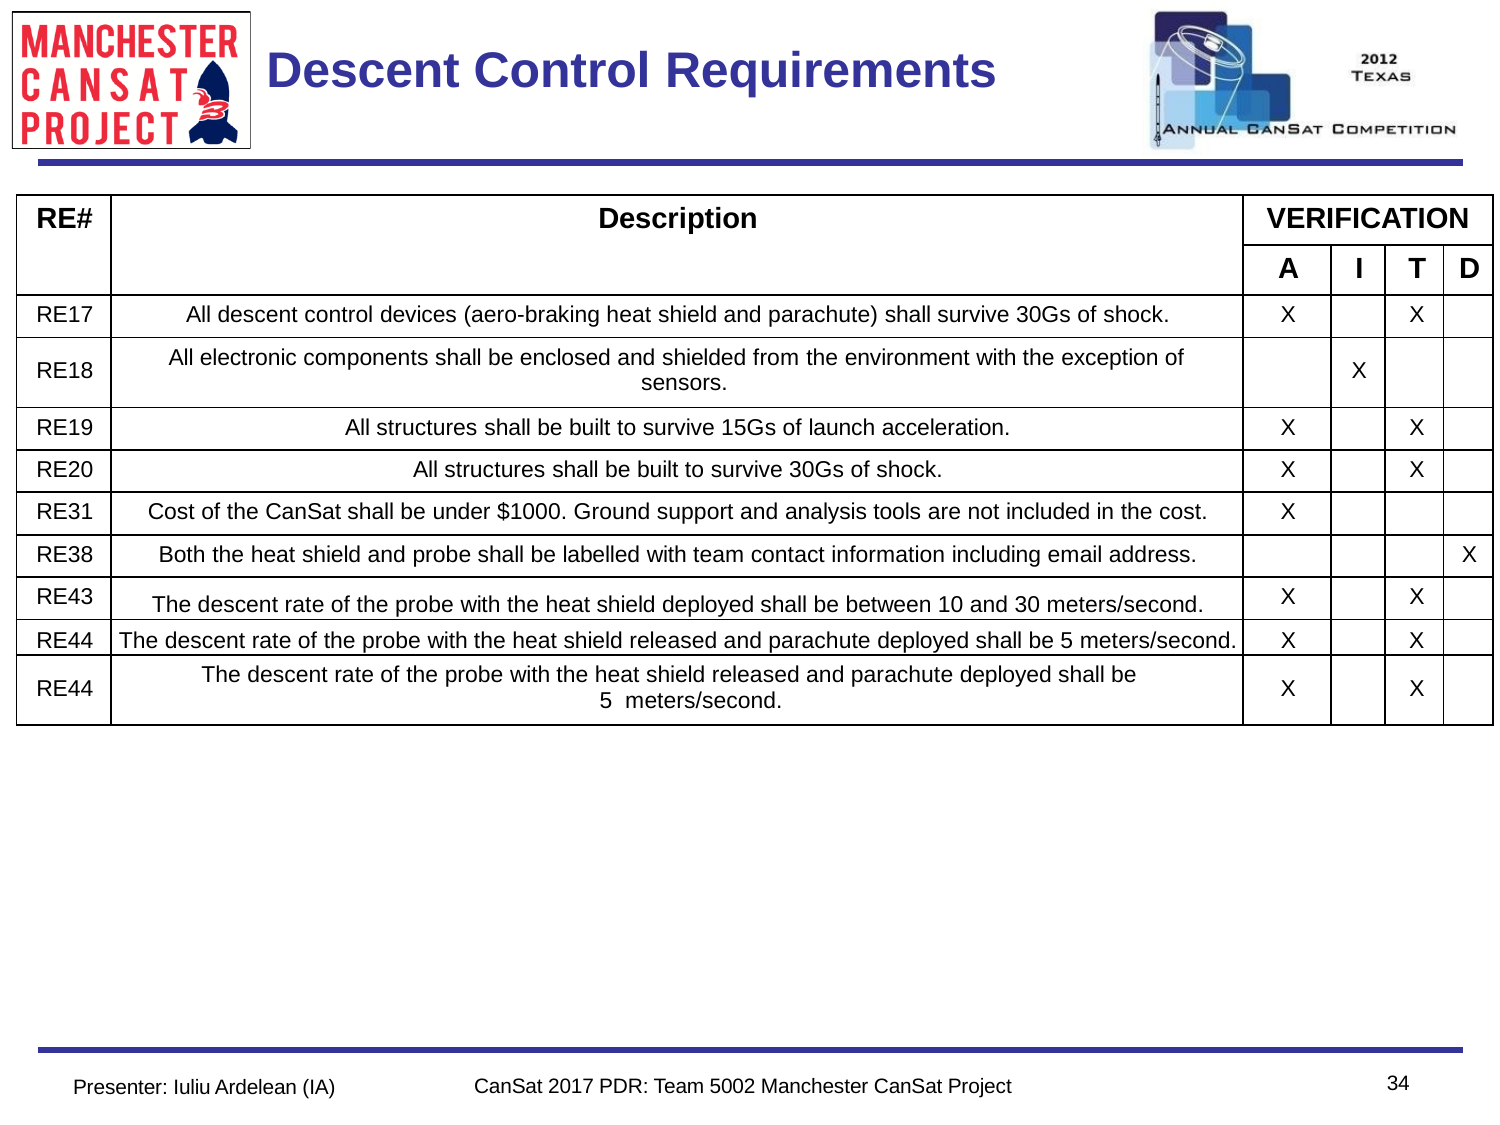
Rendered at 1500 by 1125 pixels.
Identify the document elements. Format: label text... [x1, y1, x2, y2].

table_cell The descent rate of the probe with the heat shield released and parachute deployed shall be 5 meters/second. [112, 620, 1242, 654]
text_box [1142, 1, 1458, 156]
table_cell X [1332, 338, 1384, 407]
table_cell All electronic components shall be enclosed and shielded from the environment with the exception of sensors. [112, 338, 1242, 407]
table_cell All descent control devices (aero-braking heat shield and parachute) shall survive 30Gs of shock. [112, 296, 1242, 337]
table_cell [1386, 536, 1443, 576]
table_header Description [112, 196, 1242, 294]
table_cell RE19 [17, 408, 110, 449]
table_cell Cost of the CanSat shall be under $1000. Ground support and analysis tools are not included in the cost. [112, 493, 1242, 534]
table_cell [1386, 493, 1443, 534]
table_cell X [1386, 408, 1443, 449]
table_cell RE31 [17, 493, 110, 534]
table_cell X [1386, 296, 1443, 337]
table_cell X [1386, 620, 1443, 654]
table_cell [1332, 536, 1384, 576]
text_box Presenter: Iuliu Ardelean (IA) [71, 1073, 348, 1099]
table_cell I [1332, 246, 1384, 294]
footer CanSat 2017 PDR: Team 5002 Manchester CanSat Project [472, 1072, 1028, 1125]
slide_number 34 [1382, 1069, 1415, 1125]
table_cell [1332, 493, 1384, 534]
table_cell Both the heat shield and probe shall be labelled with team contact information including email address. [112, 536, 1242, 576]
table_cell RE44 [17, 620, 110, 654]
table_cell RE18 [17, 338, 110, 407]
table_cell [1332, 656, 1384, 724]
table_cell RE20 [17, 451, 110, 491]
table_cell [1244, 338, 1330, 407]
table_cell RE38 [17, 536, 110, 576]
text_box [11, 11, 251, 149]
table_cell [1332, 620, 1384, 654]
table_cell X [1244, 656, 1330, 724]
table_cell X [1244, 578, 1330, 619]
table_cell [1444, 451, 1492, 491]
table_cell [1332, 578, 1384, 619]
table_cell All structures shall be built to survive 15Gs of launch acceleration. [112, 408, 1242, 449]
table_cell RE43 [17, 578, 110, 619]
table_cell [1444, 620, 1492, 654]
table_cell [1332, 296, 1384, 337]
table_cell X [1244, 296, 1330, 337]
table_cell [1444, 296, 1492, 337]
table_cell [1244, 536, 1330, 576]
table_cell X [1244, 620, 1330, 654]
title Descent Control Requirements [264, 35, 1002, 226]
table_cell [1332, 451, 1384, 491]
table_header RE# [17, 196, 110, 294]
table_cell X [1386, 656, 1443, 724]
table_cell X [1386, 578, 1443, 619]
table_cell T [1386, 246, 1443, 294]
table_cell The descent rate of the probe with the heat shield released and parachute deployed shall be 5 meters/second. [112, 656, 1242, 724]
table_cell [1386, 338, 1443, 407]
table_cell X [1444, 536, 1492, 576]
table_cell [1444, 493, 1492, 534]
table_cell X [1386, 451, 1443, 491]
table_cell The descent rate of the probe with the heat shield deployed shall be between 10 and 30 meters/second. [112, 578, 1242, 619]
table_cell [1444, 578, 1492, 619]
table_cell [1444, 656, 1492, 724]
table_cell RE17 [17, 296, 110, 337]
table_cell X [1244, 408, 1330, 449]
table_cell X [1244, 493, 1330, 534]
text_box [16, 19, 246, 147]
text_box [1337, 37, 1426, 101]
table_cell [1444, 338, 1492, 407]
table_cell RE44 [17, 656, 110, 724]
table_cell D [1444, 246, 1492, 294]
table_cell A [1244, 246, 1330, 294]
table_cell [1332, 408, 1384, 449]
table_cell X [1244, 451, 1330, 491]
table_cell [1444, 408, 1492, 449]
table_header VERIFICATION [1244, 196, 1492, 244]
table_cell All structures shall be built to survive 30Gs of shock. [112, 451, 1242, 491]
